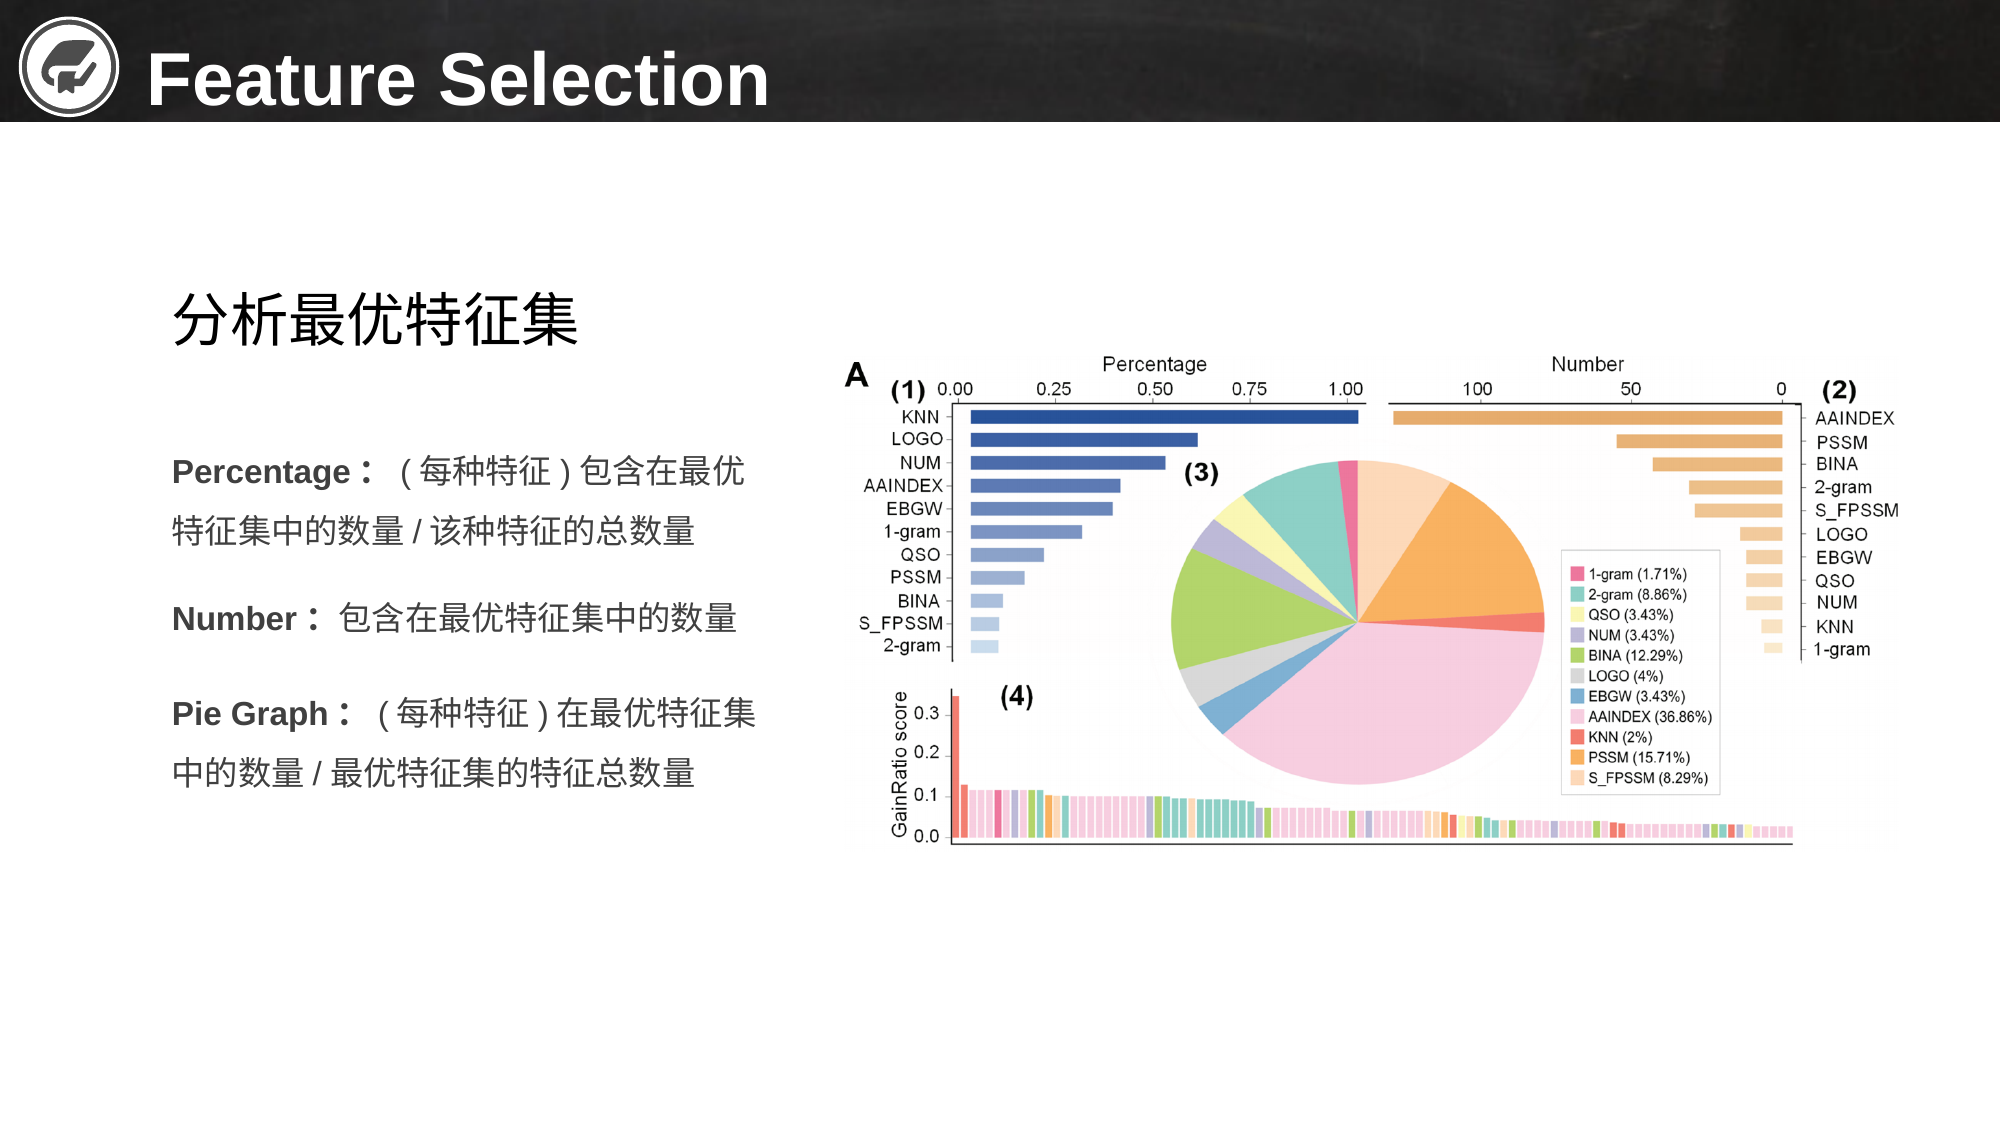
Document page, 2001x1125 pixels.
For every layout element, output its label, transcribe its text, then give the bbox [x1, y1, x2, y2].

text_box Percentage：(每种特征)包含在最优特征集中的数量/该种特征的总数量 [157, 422, 781, 558]
picture [836, 334, 1909, 852]
text_box Pie Graph：(每种特征)在最优特征集中的数量/最优特征集的特征总数量 [157, 664, 781, 800]
text_box 分析最优特征集 [157, 275, 702, 360]
picture [0, 0, 132, 122]
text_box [20, 18, 118, 116]
text_box Feature Selection [132, 0, 1069, 128]
text_box Number：包含在最优特征集中的数量 [157, 569, 781, 645]
picture [1069, 0, 2000, 122]
